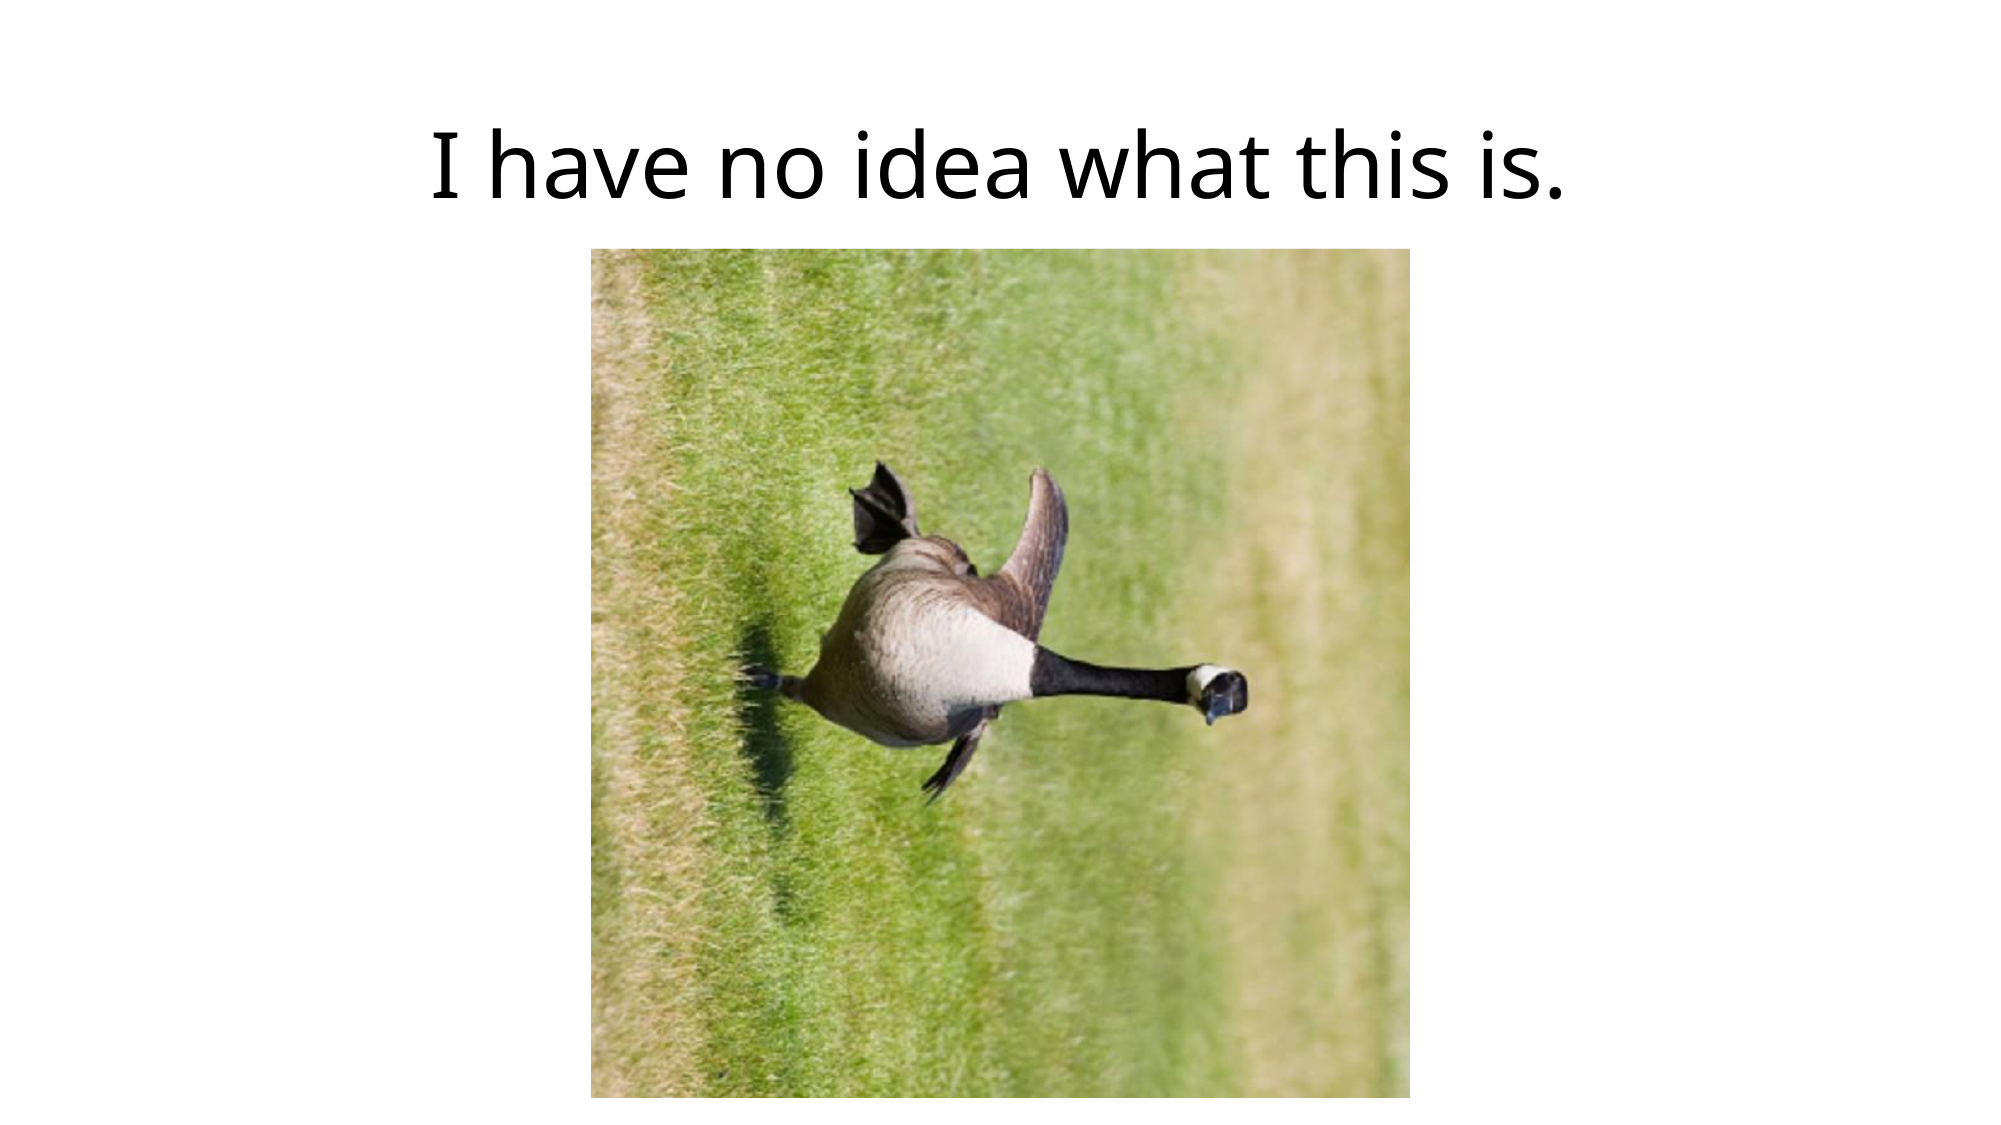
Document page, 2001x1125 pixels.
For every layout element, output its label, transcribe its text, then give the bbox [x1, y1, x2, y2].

picture [575, 249, 1425, 1098]
title I have no idea what this is. [0, 59, 2000, 278]
